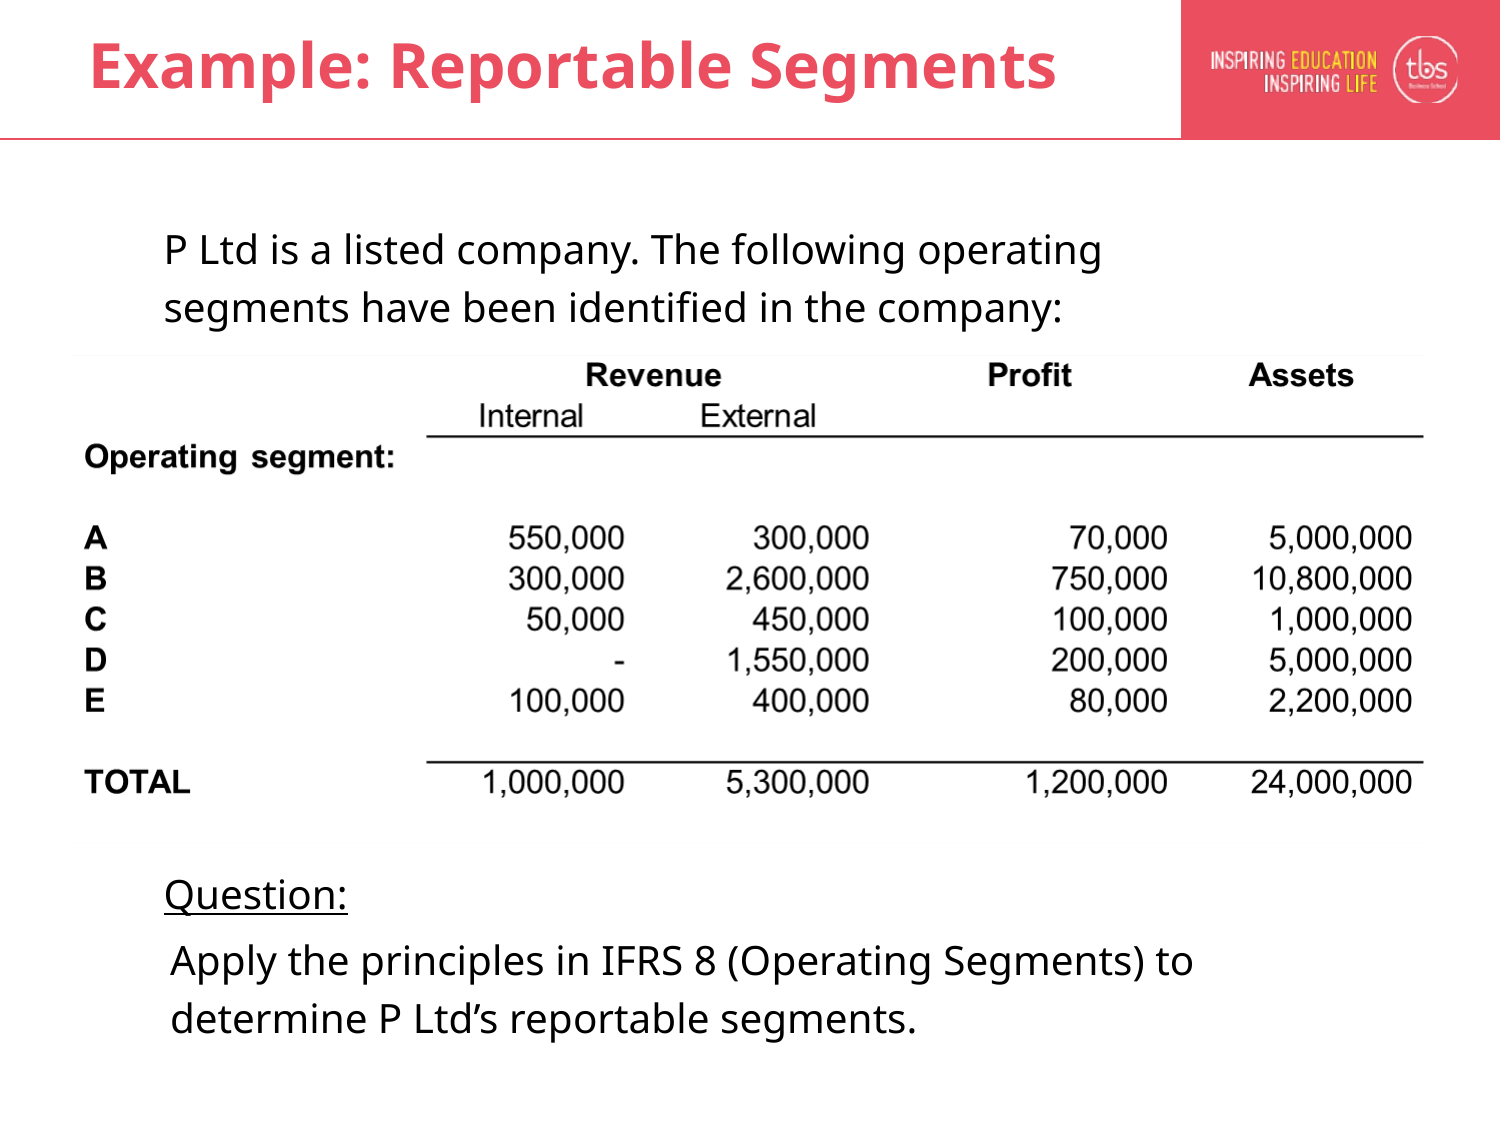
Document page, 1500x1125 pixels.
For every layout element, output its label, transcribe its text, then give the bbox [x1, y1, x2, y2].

list P Ltd is a listed company. The following operating segments have been identified in the company: Question: Apply the principles in IFRS 8 (Operating Segments) to determine P Ltd’s reportable segments. [75, 206, 1300, 344]
picture [72, 344, 1425, 844]
title Example: Reportable Segments [0, 25, 1182, 114]
list P Ltd is a listed company. The following operating segments have been identified in the company: Question: Apply the principles in IFRS 8 (Operating Segments) to determine P Ltd’s reportable segments. [75, 844, 1300, 1063]
